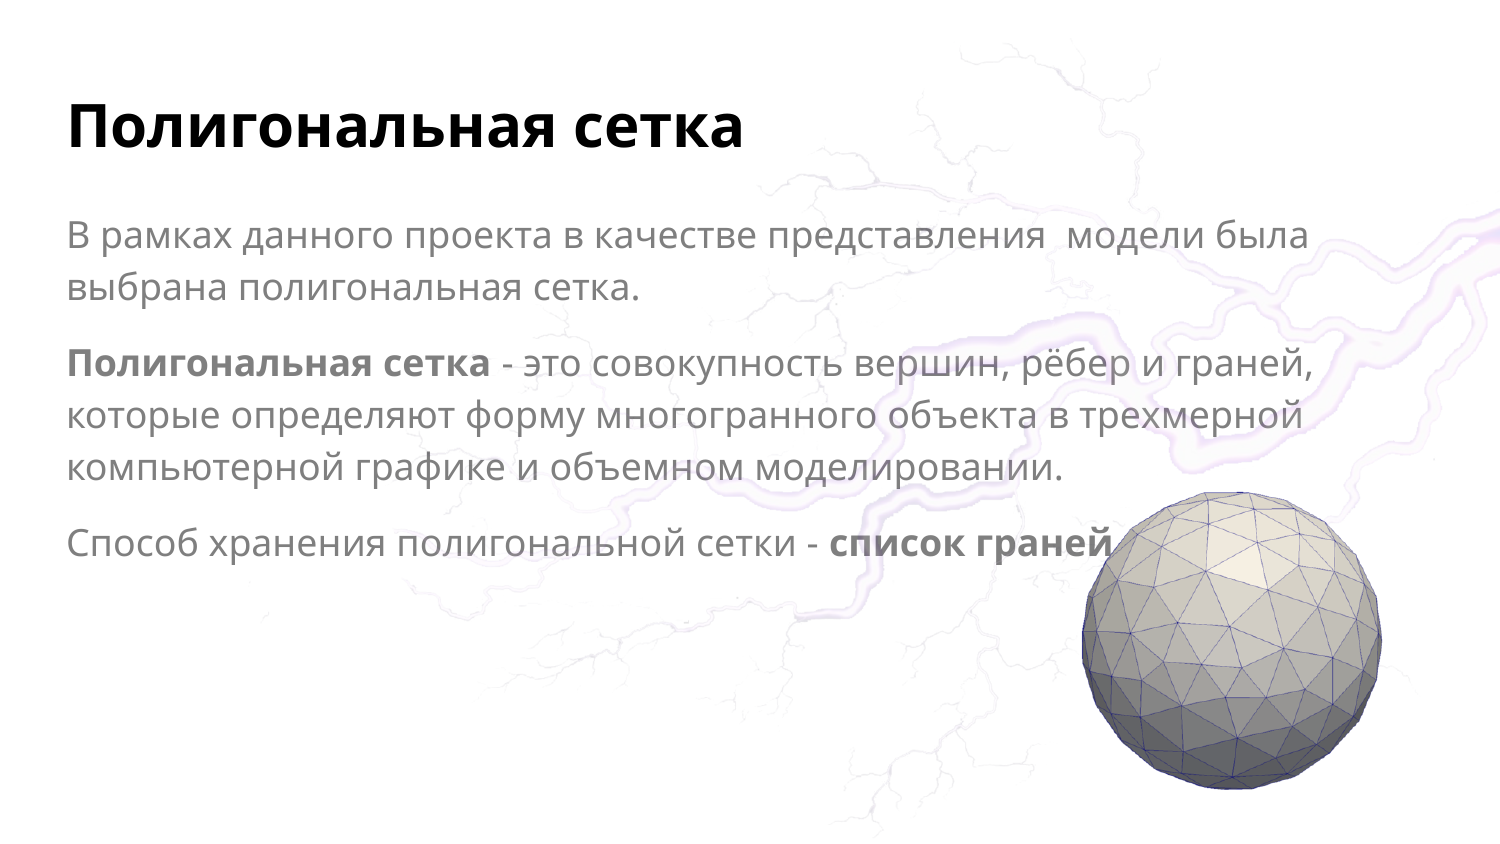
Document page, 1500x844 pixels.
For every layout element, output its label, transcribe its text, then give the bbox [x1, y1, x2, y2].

picture [233, 25, 1500, 844]
list В рамках данного проекта в качестве представления модели была выбрана полигональная сетка. Полигональная сетка - это совокупность вершин, рёбер и граней, которые определяют форму многогранного объекта в трехмерной компьютерной графике и объемном моделировании. Способ хранения полигональной сетки - список граней. [51, 189, 228, 750]
title Полигональная сетка [51, 72, 228, 176]
